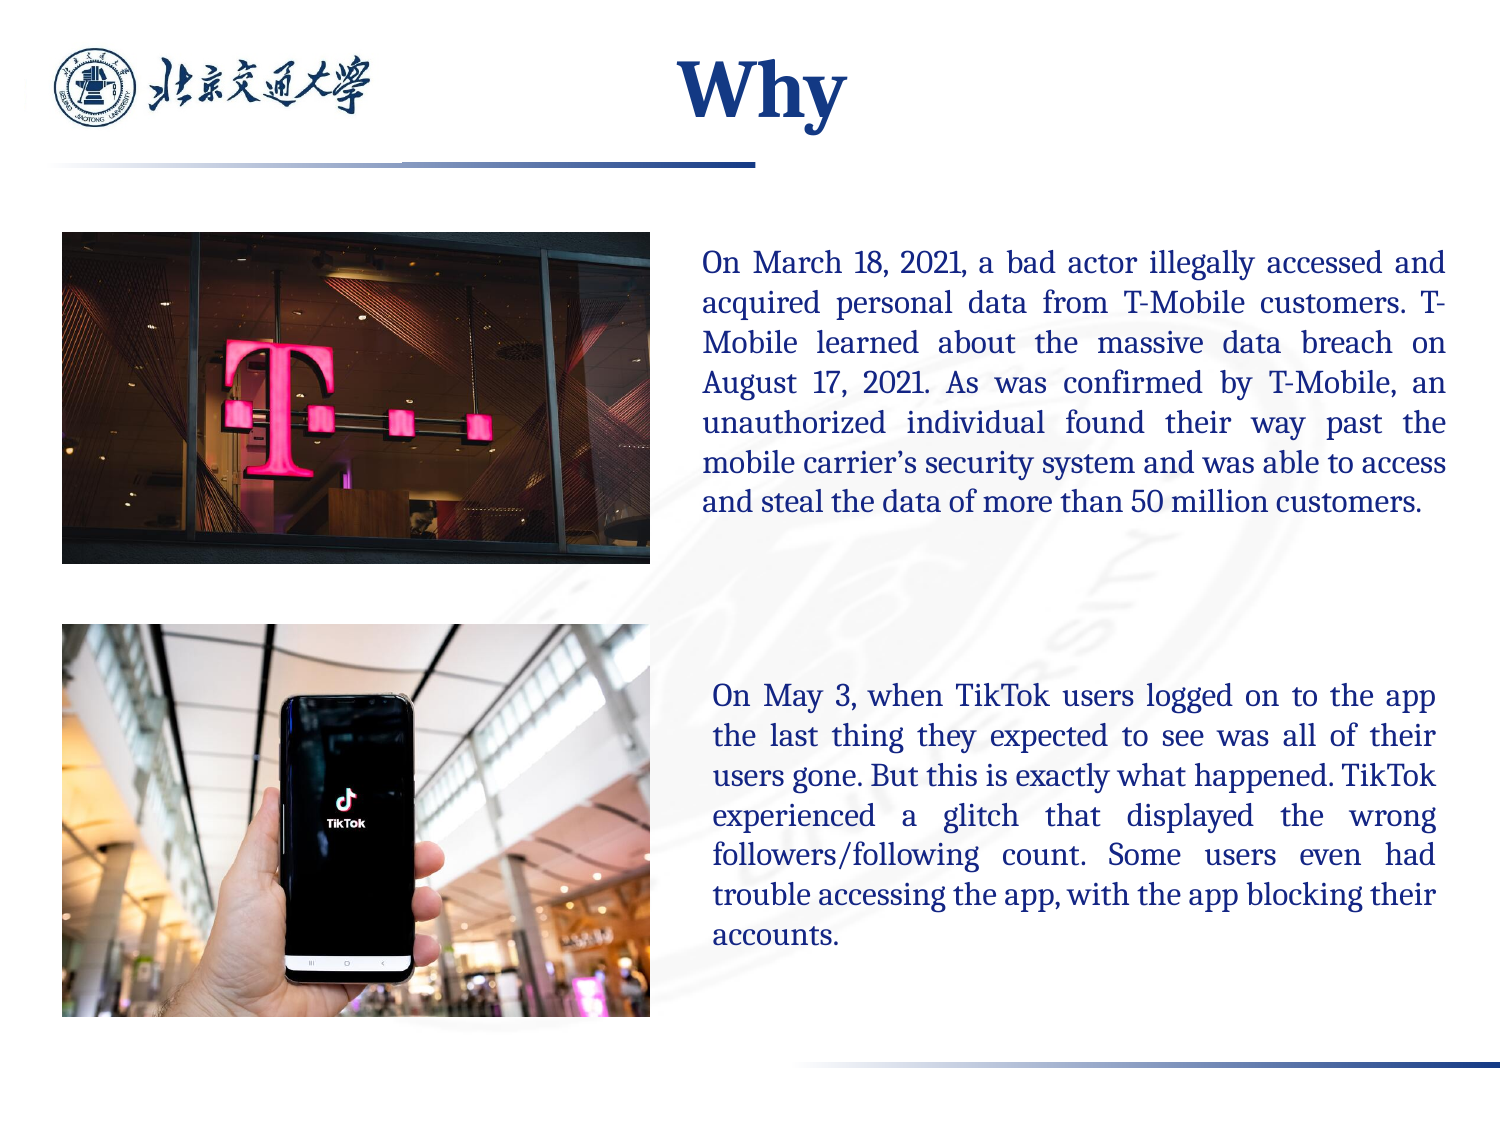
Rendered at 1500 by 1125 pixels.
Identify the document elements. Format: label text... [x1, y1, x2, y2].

picture [0, 0, 1500, 1125]
title Why [212, 24, 1313, 163]
text_box On May 3, when TikTok users logged on to the app the last thing they expected to see was all of their users gone. But this is exactly what happened. TikTok experienced a glitch that displayed the wrong followers/following count. Some users even had trouble accessing the app, with the app blocking their accounts. [697, 665, 1453, 960]
text_box On March 18, 2021, a bad actor illegally accessed and acquired personal data from T-Mobile customers. T-Mobile learned about the massive data breach on August 17, 2021. As was confirmed by T-Mobile, an unauthorized individual found their way past the mobile carrier’s security system and was able to access and steal the data of more than 50 million customers. [687, 232, 1463, 527]
